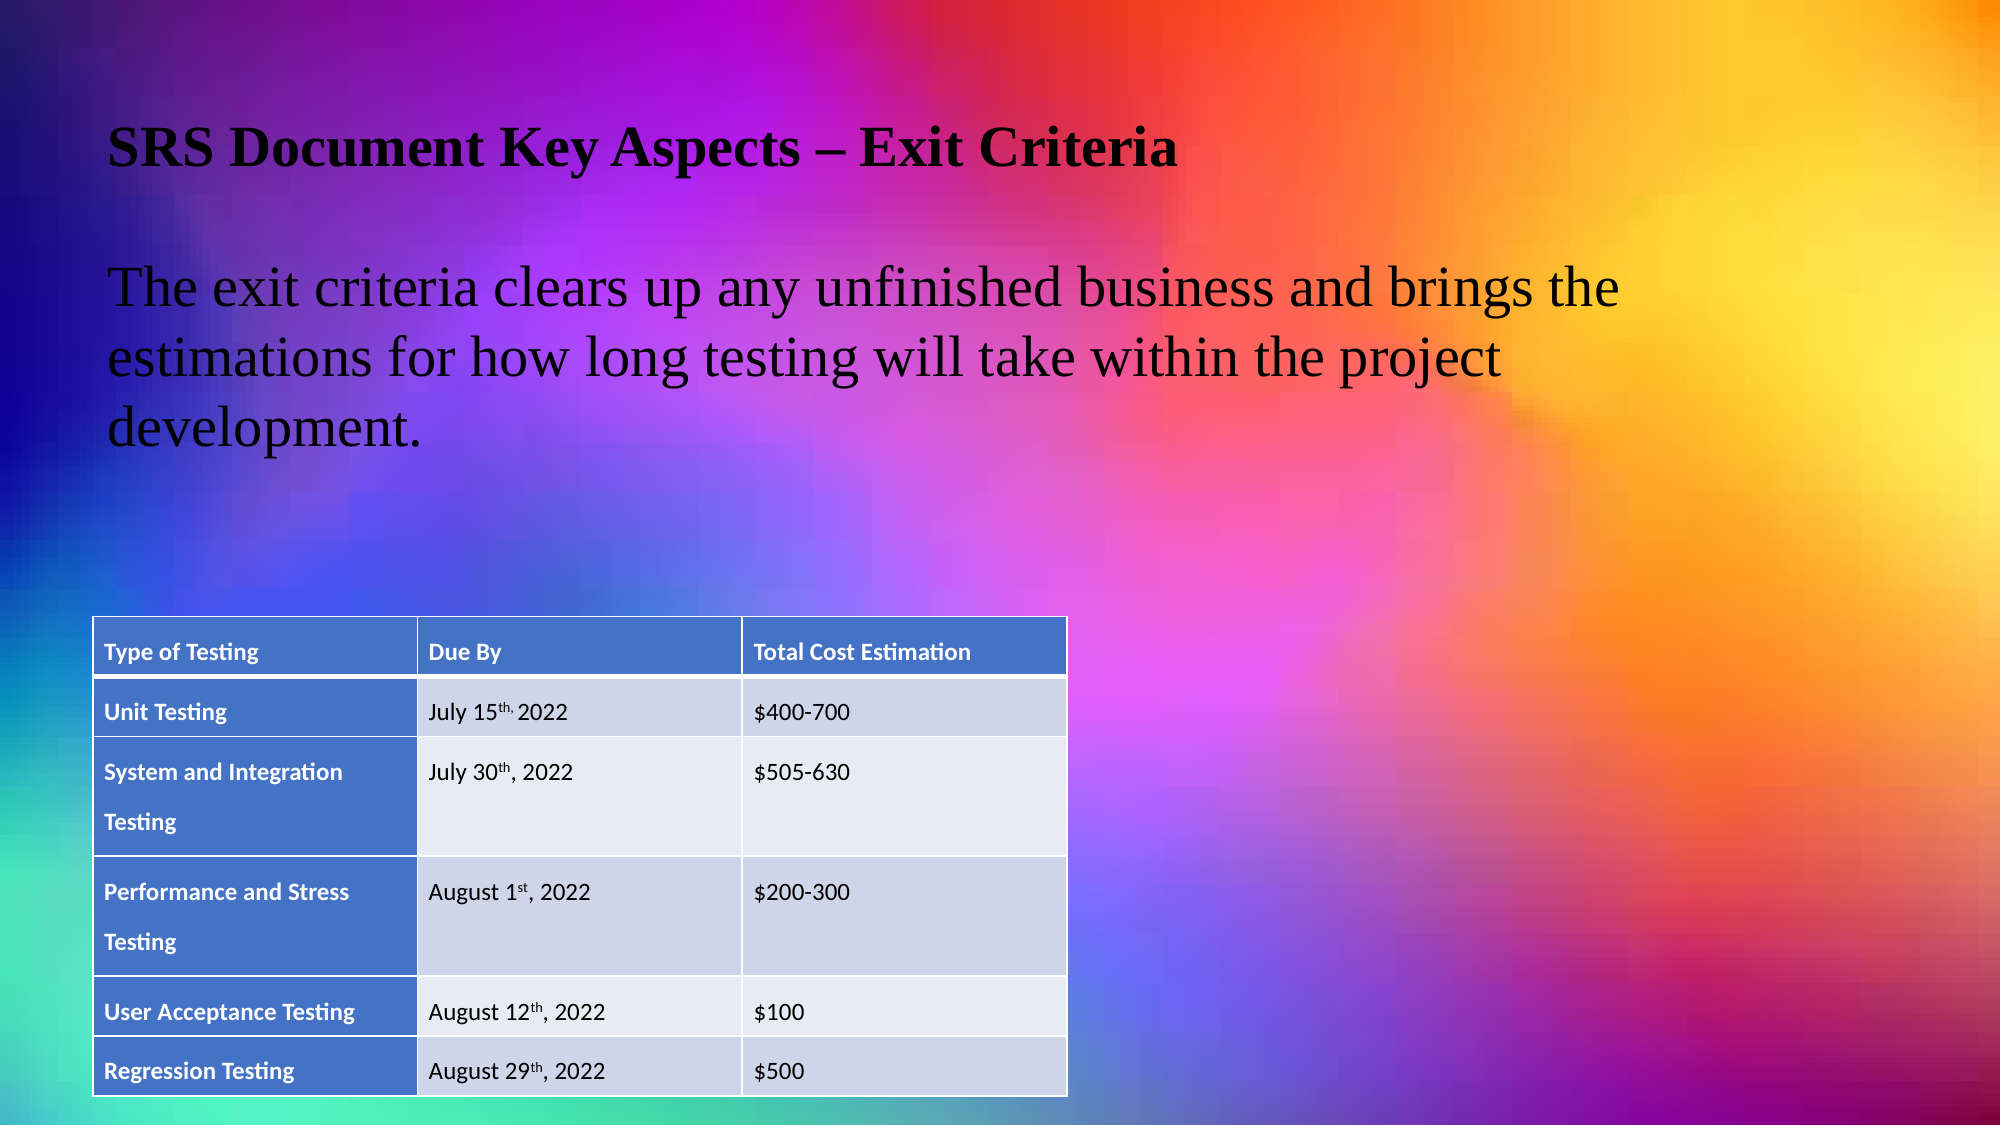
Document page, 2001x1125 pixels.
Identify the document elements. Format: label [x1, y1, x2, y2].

list [0, 0, 2000, 1125]
